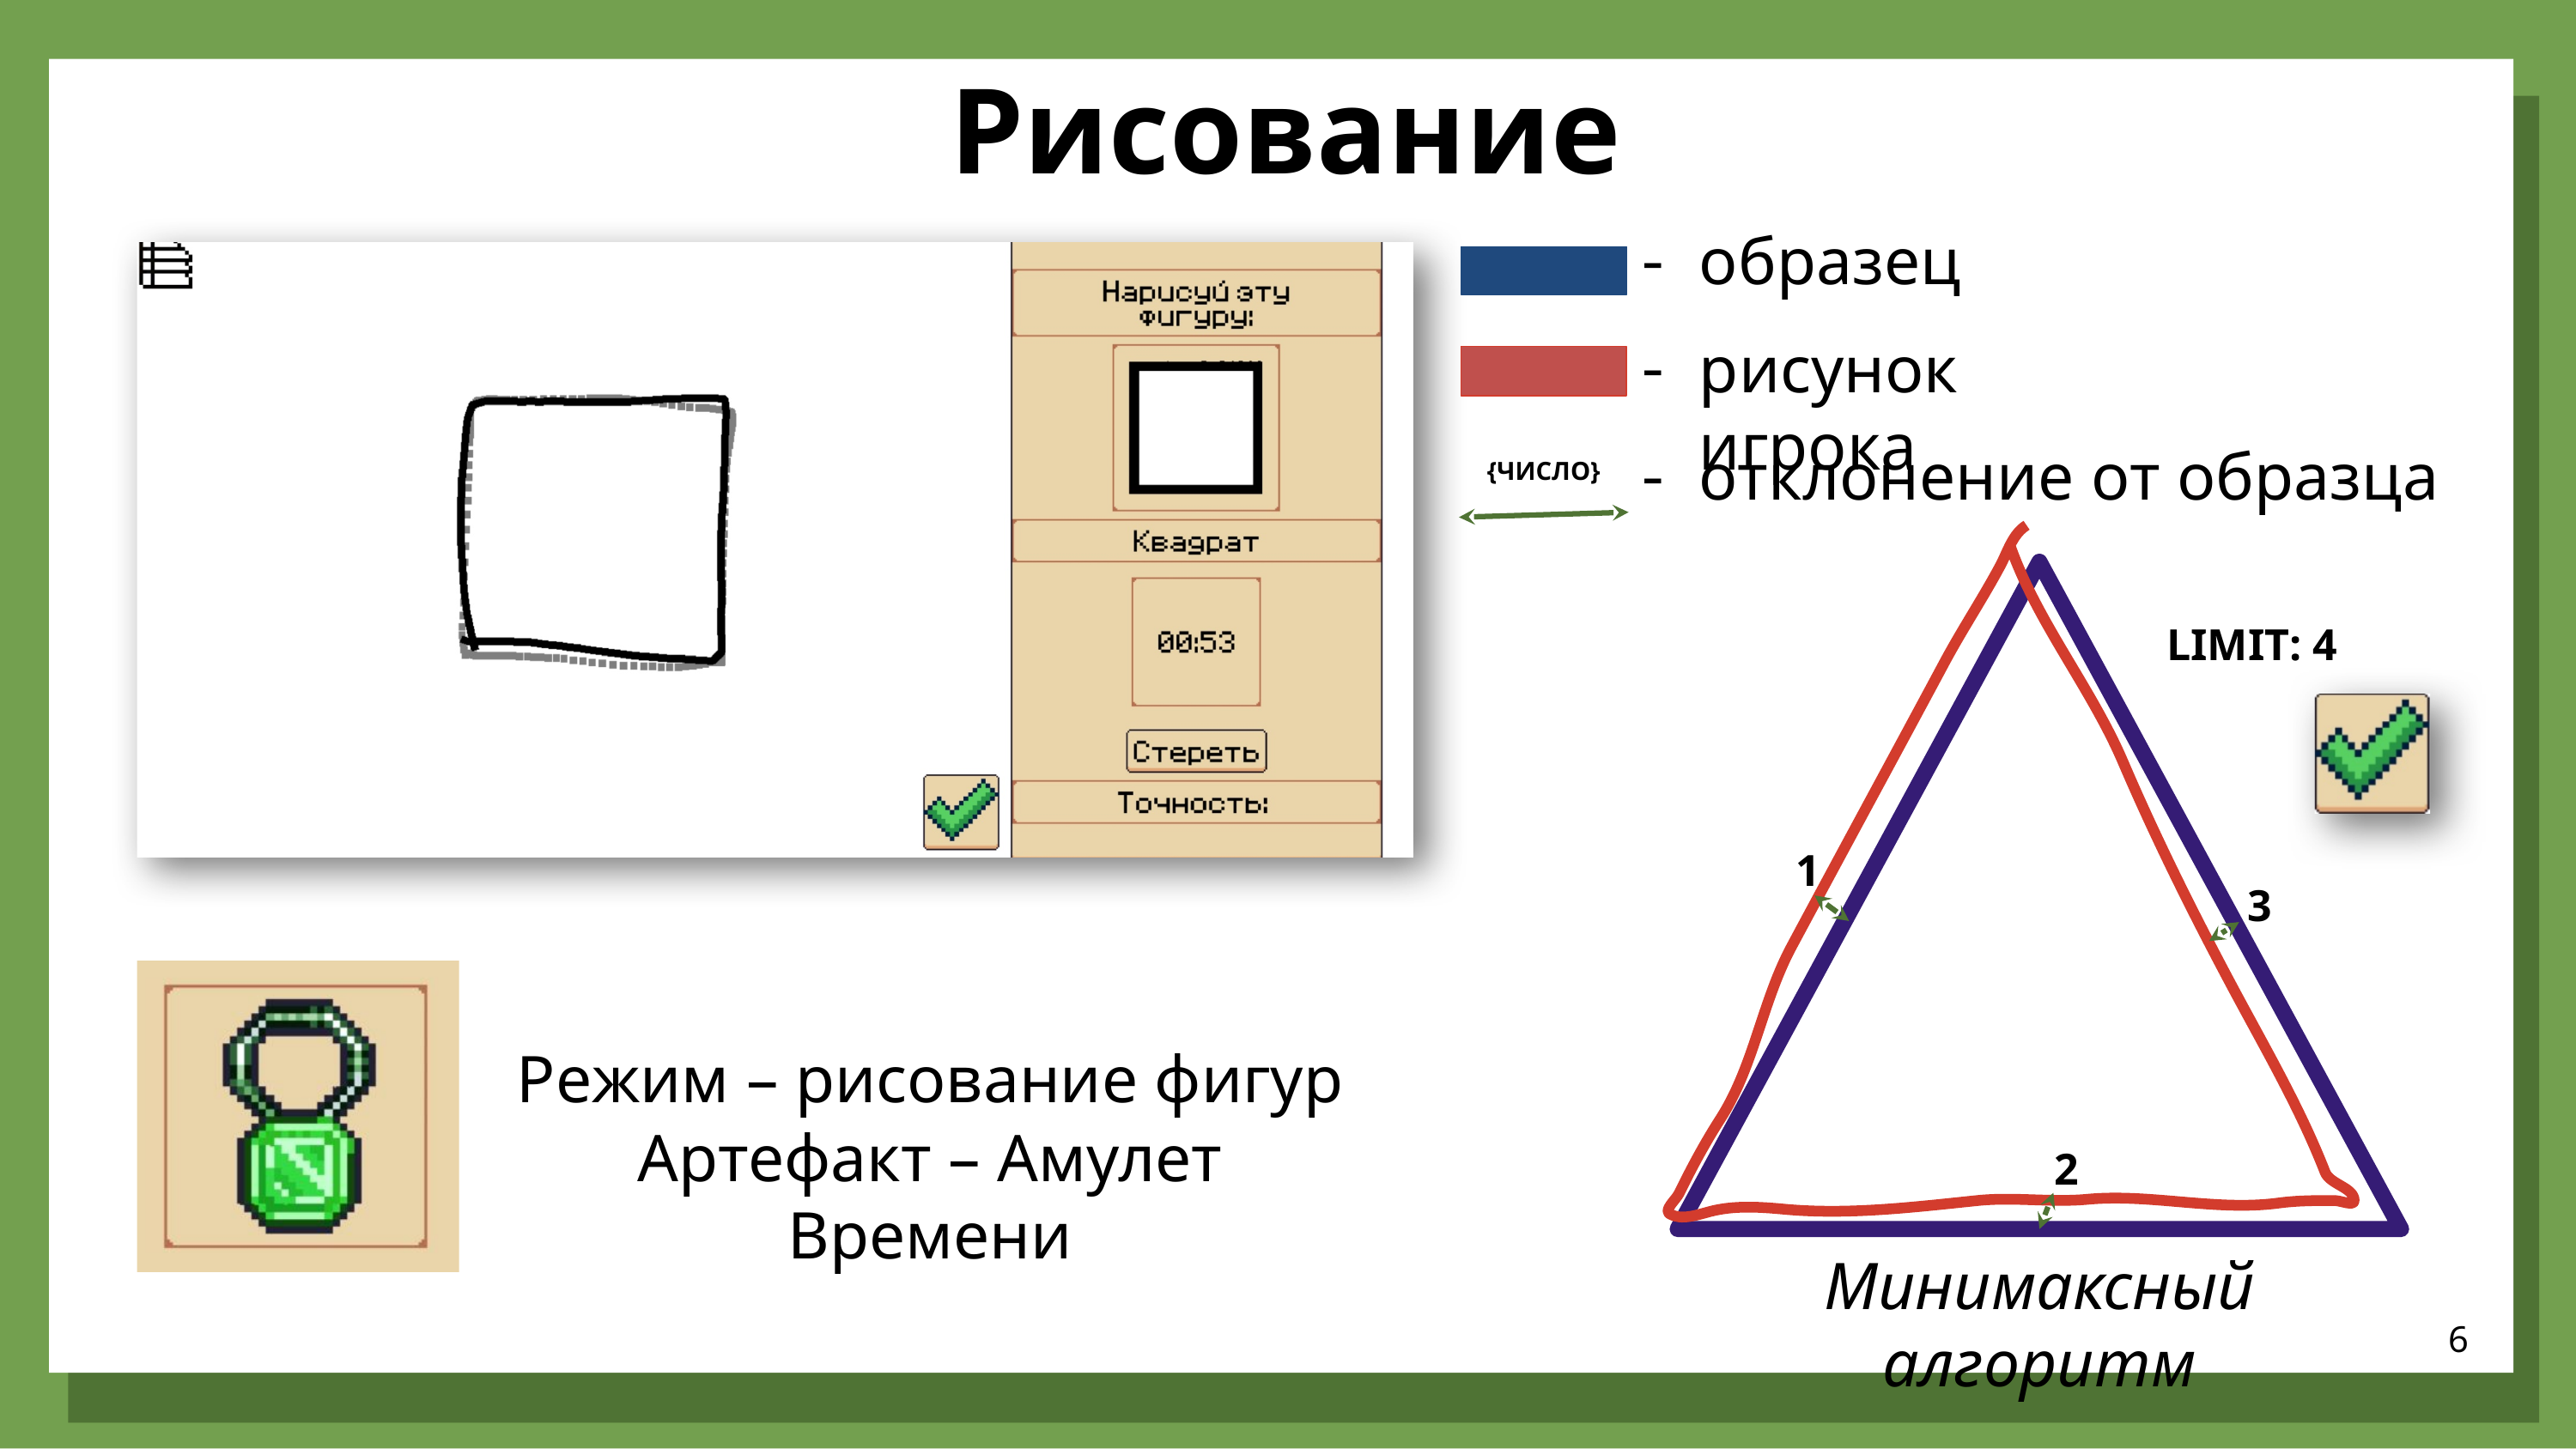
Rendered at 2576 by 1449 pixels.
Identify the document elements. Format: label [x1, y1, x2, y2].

picture [137, 960, 459, 1272]
text_box [2038, 1192, 2054, 1229]
text_box [48, 58, 2540, 1423]
text_box [2208, 921, 2239, 942]
text_box [1814, 894, 1850, 922]
picture [137, 241, 1414, 858]
picture [2314, 694, 2431, 814]
text_box [1458, 512, 1629, 518]
